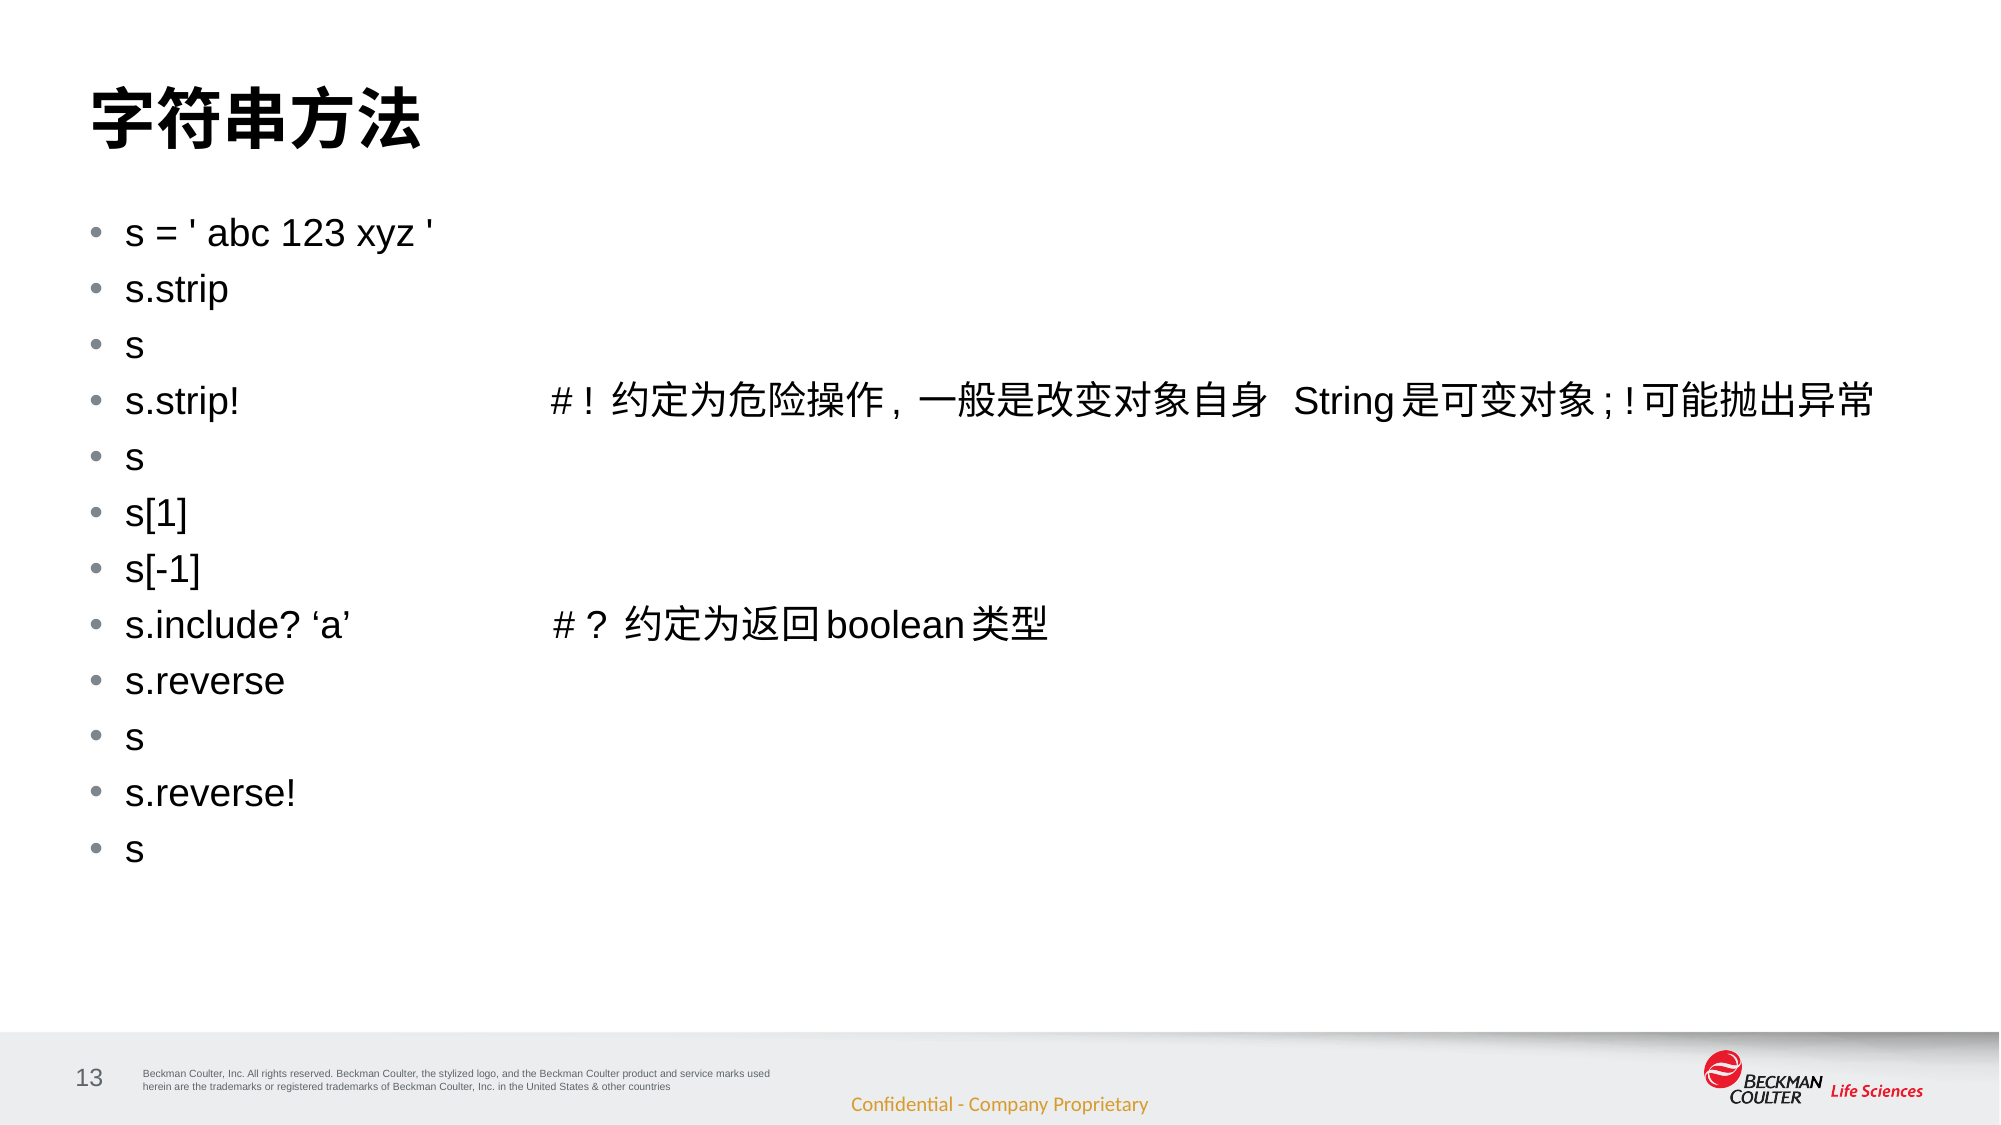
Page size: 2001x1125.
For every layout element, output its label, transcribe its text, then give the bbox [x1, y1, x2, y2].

picture [0, 0, 2000, 1125]
list s = ' abc 123 xyz ' s.strip s s.strip! # ! 约定为危险操作, 一般是改变对象自身 String是可变对象; !可能抛出异常 s s[1] s[-1] s.include? ‘a’ # ? 约定为返回boolean类型 s.reverse s s.reverse! s [74, 205, 1926, 920]
title 字符串方法 [74, 76, 1926, 168]
